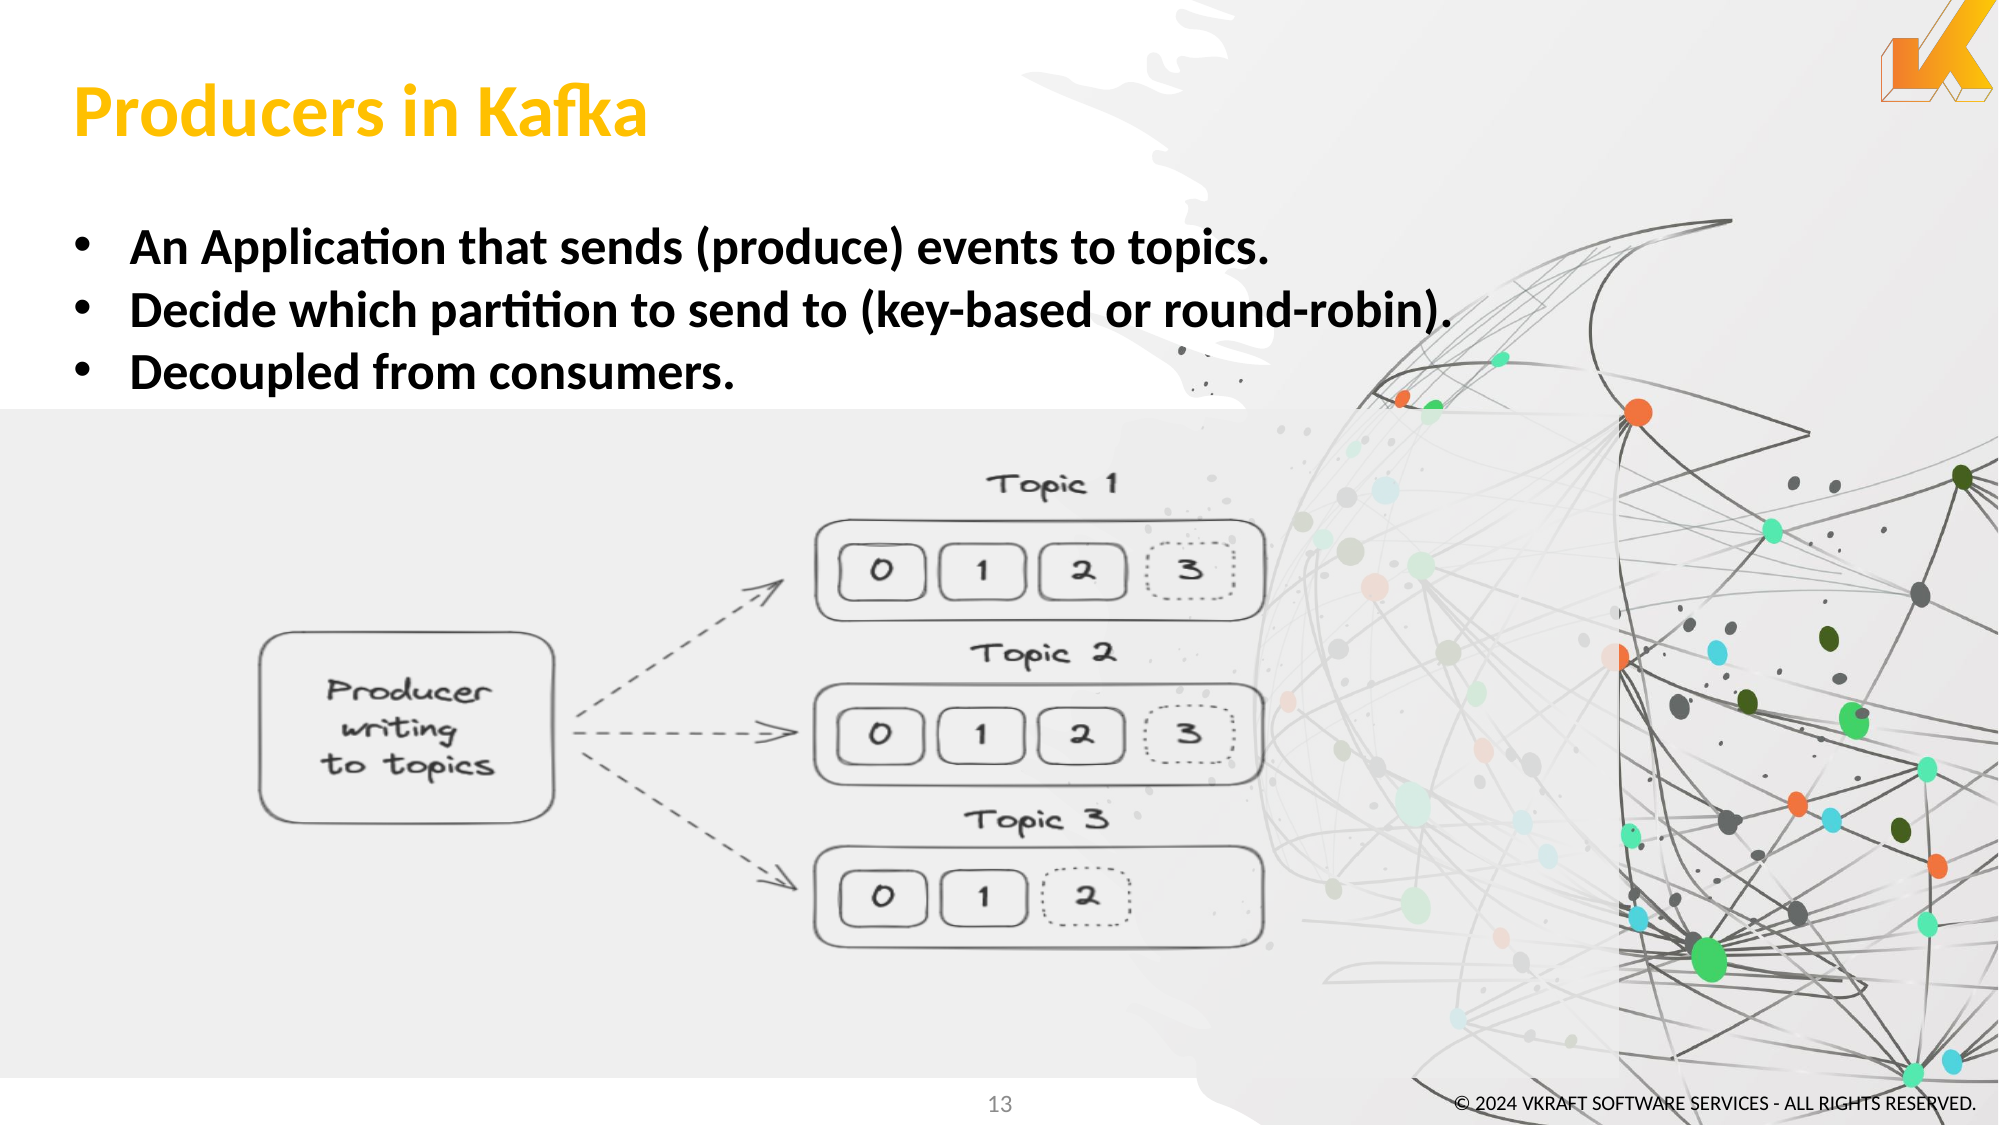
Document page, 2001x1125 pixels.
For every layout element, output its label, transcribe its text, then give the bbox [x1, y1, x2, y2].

title Producers in Kafka [58, 46, 1379, 205]
text_box An Application that sends (produce) events to topics. Decide which partition to send to (key-based or round-robin). Decoupled from consumers. [58, 205, 1677, 408]
picture [0, 0, 1999, 1125]
